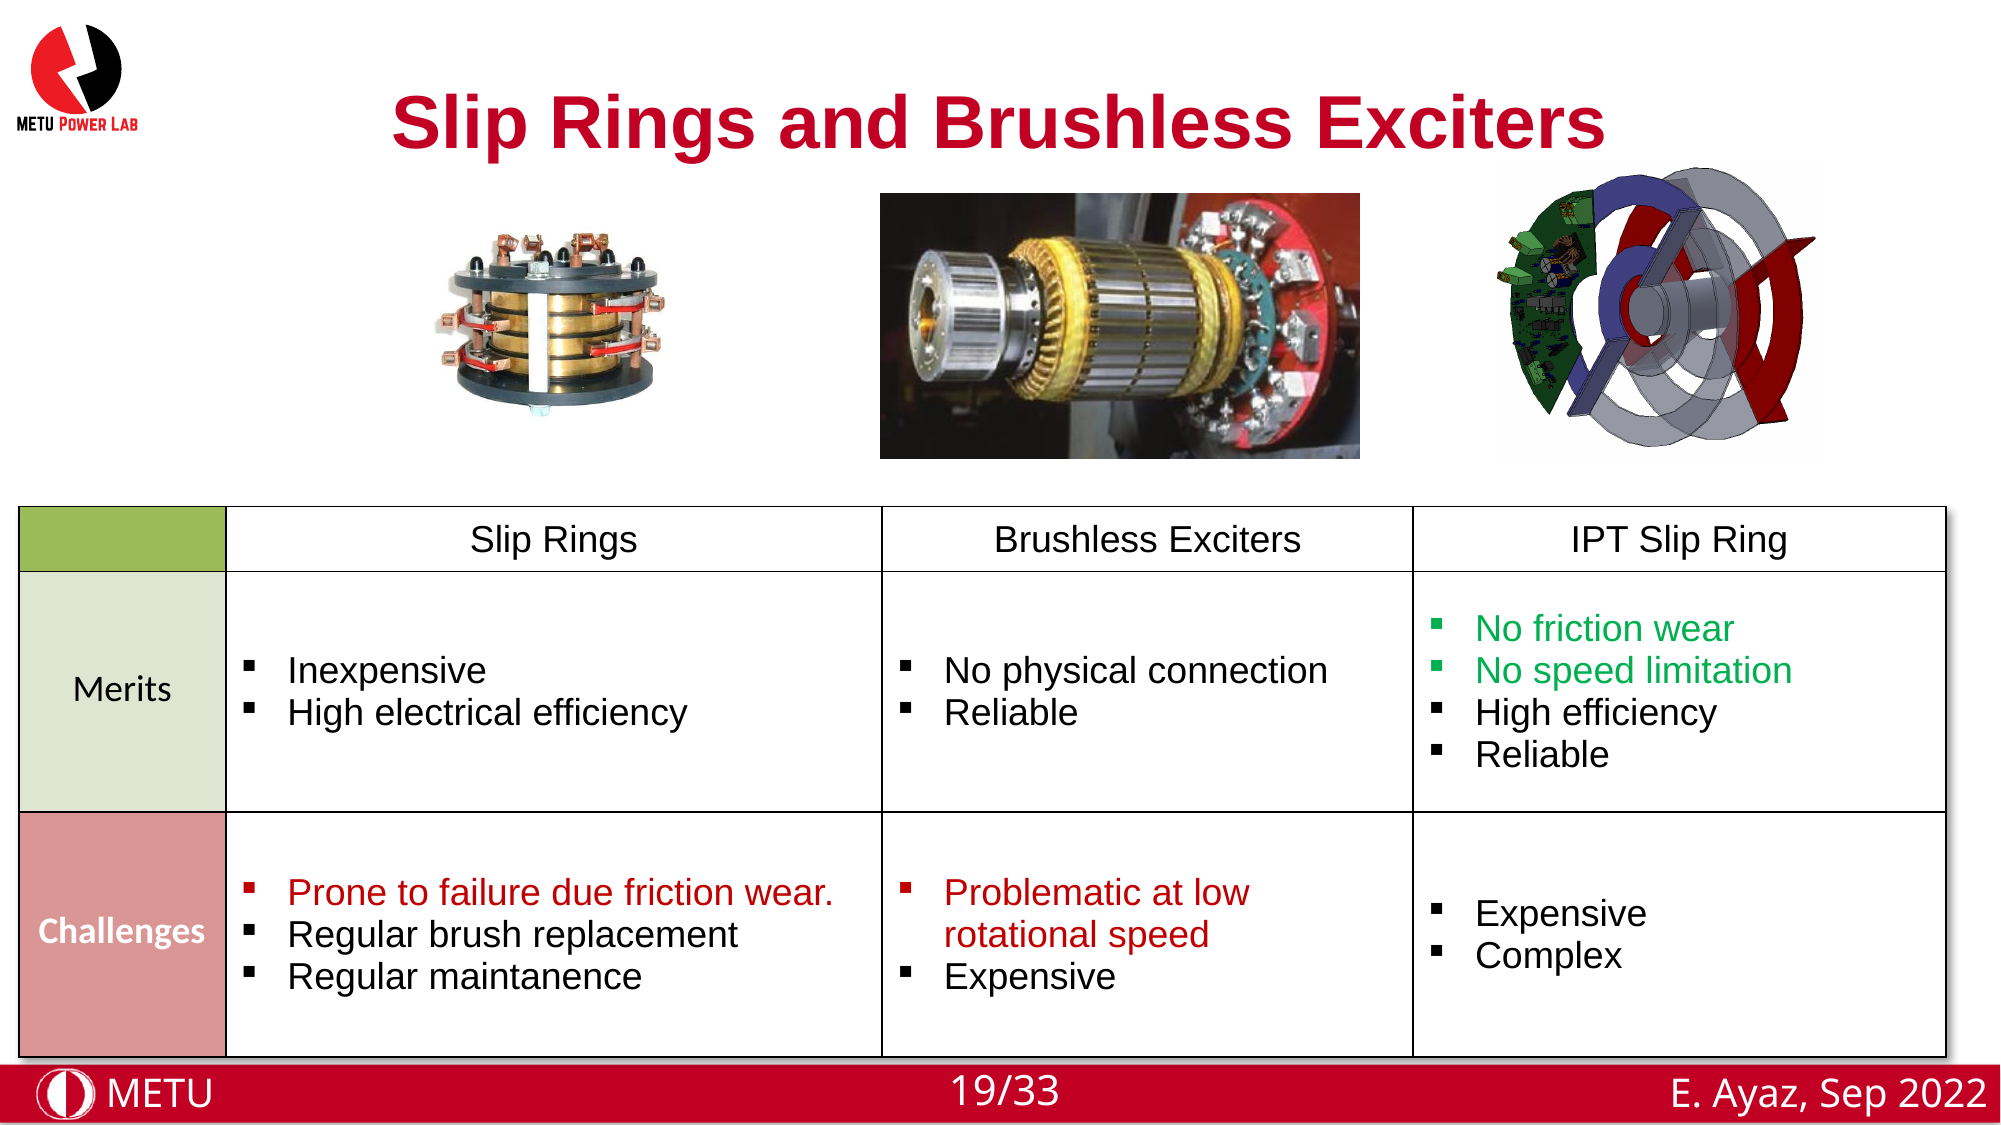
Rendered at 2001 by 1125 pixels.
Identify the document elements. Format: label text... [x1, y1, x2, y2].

table_cell Prone to failure due friction wear. Regular brush replacement Regular maintanence [227, 813, 881, 1056]
picture [30, 1068, 99, 1120]
table_header Slip Rings [227, 507, 881, 571]
table_cell Inexpensive High electrical efficiency [227, 572, 881, 811]
table_cell Problematic at low rotational speed Expensive [883, 813, 1412, 1056]
table_header IPT Slip Ring [1414, 507, 1945, 571]
text_box Slip Rings and Brushless Exciters [0, 43, 2000, 194]
table_cell Expensive Complex [1414, 813, 1945, 1056]
table_header Brushless Exciters [883, 507, 1412, 571]
table_cell No physical connection Reliable [883, 572, 1412, 811]
table_cell Merits [20, 572, 225, 811]
picture [1492, 154, 1826, 460]
picture [880, 192, 1361, 460]
table_cell Challenges [20, 813, 225, 1056]
picture [393, 164, 718, 488]
table_header [20, 507, 225, 571]
table_cell No friction wear No speed limitation High efficiency Reliable [1414, 572, 1945, 811]
